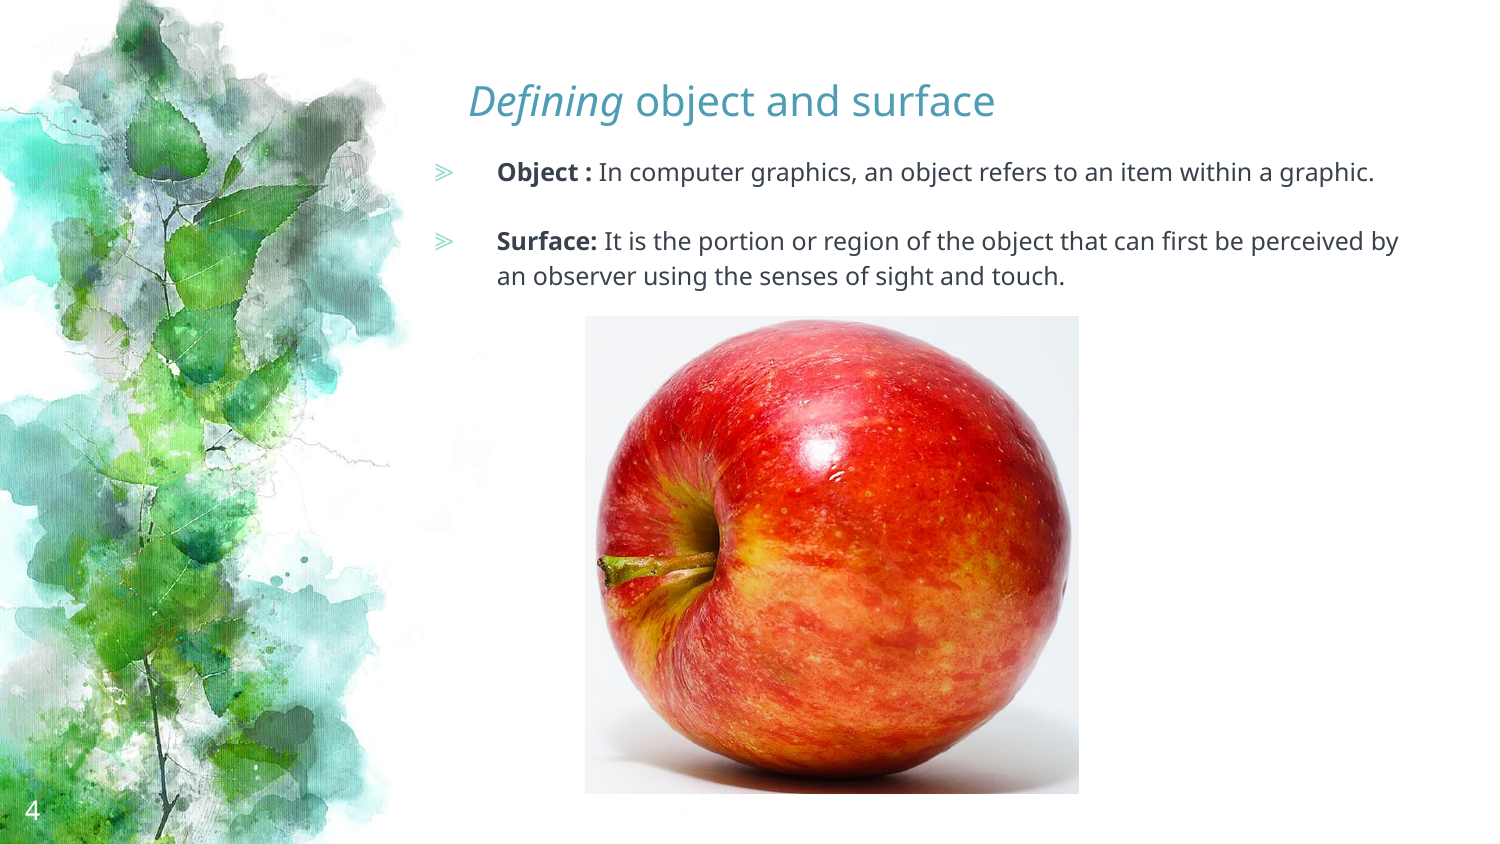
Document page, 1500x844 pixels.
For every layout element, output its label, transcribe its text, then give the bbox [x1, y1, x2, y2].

title Defining object and surface [468, 33, 1425, 152]
picture [0, 0, 1500, 844]
slide_number 4 [24, 779, 115, 844]
list Object : In computer graphics, an object refers to an item within a graphic. Surface: It is the portion or region of the object that can first be perceived by an observer using the senses of sight and touch. [421, 152, 1430, 720]
